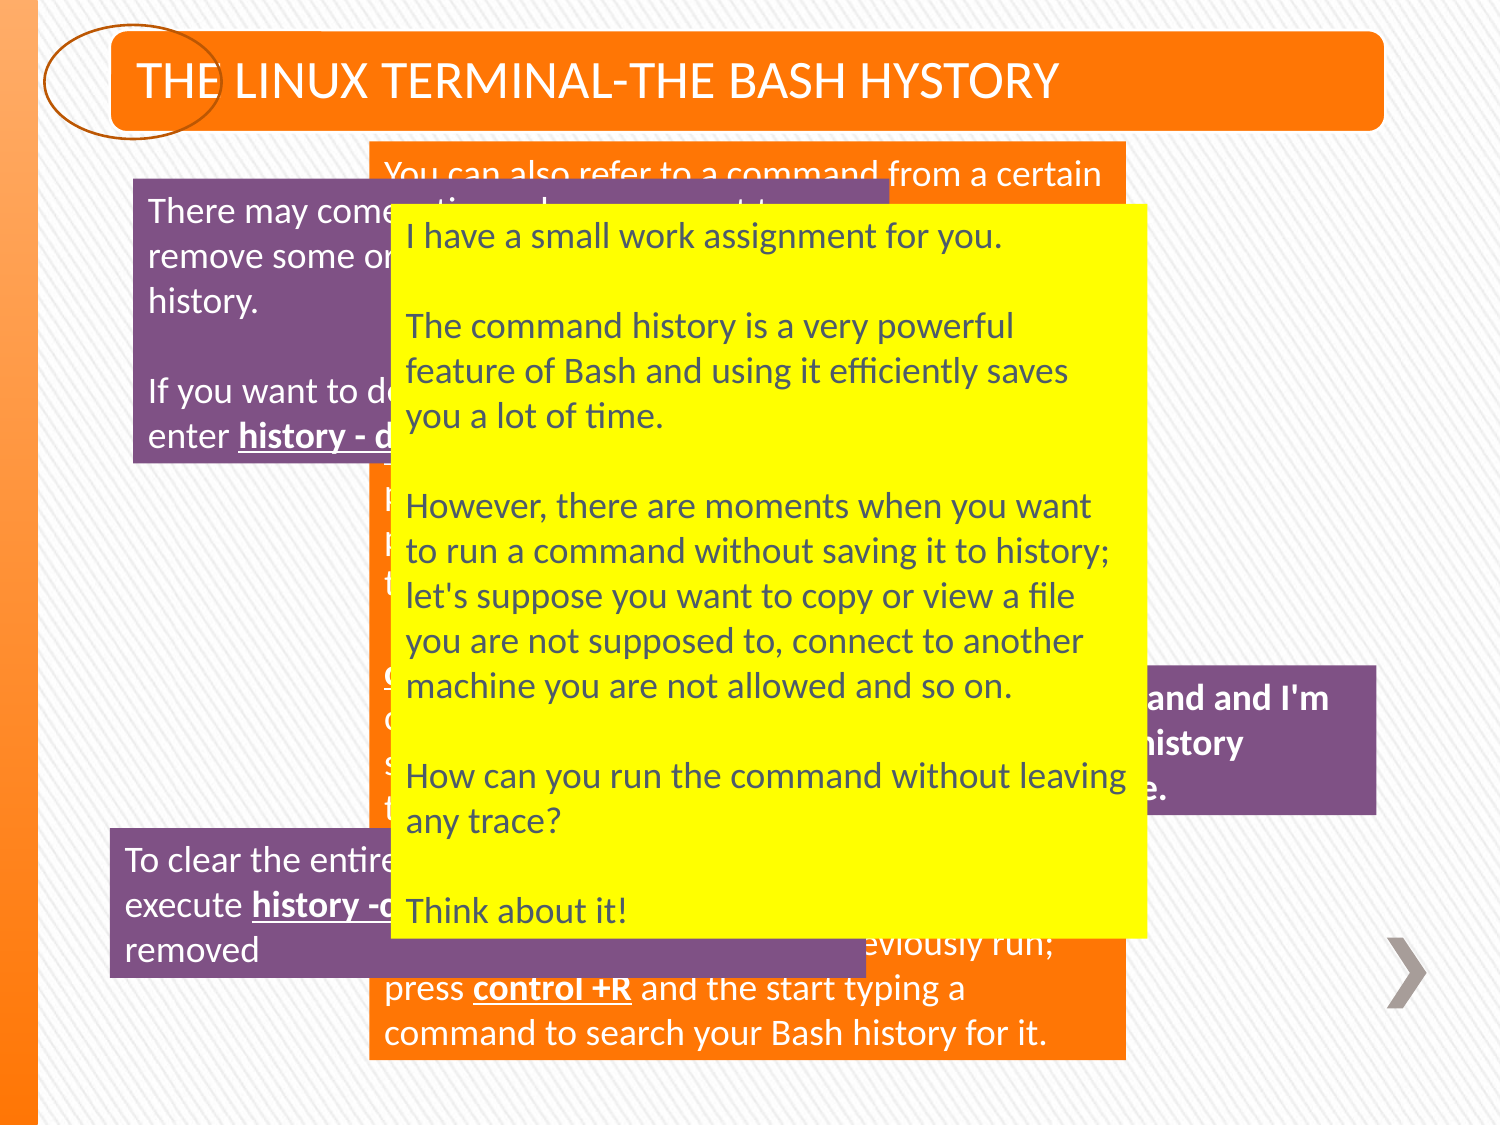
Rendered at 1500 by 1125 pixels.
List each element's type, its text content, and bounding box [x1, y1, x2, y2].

text_box I have a small work assignment for you. The command history is a very powerful feature of Bash and using it efficiently saves you a lot of time. However, there are moments when you want to run a command without saving it to history; let's suppose you want to copy or view a file you are not supposed to, connect to another machine you are not allowed and so on. How can you run the command without leaving any trace? Think about it! [390, 203, 1148, 939]
text_box You can also refer to a command from a certain number of lines, back in the bash history. For example, !-3 would run the last 3th command. [369, 146, 1126, 203]
text_box IF I do not want to run the command and I'm pressing control +G to leave the history searching mode and clear the line. [1148, 665, 1377, 816]
text_box [43, 26, 104, 136]
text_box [109, 27, 1386, 135]
text_box To clear the entire content of the history file, execute history -c. The entire history was removed [109, 828, 867, 978]
text_box [0, 281, 37, 285]
text_box There may come a time when you want to remove some or all the commands in your history. If you want to delete a particular command enter history - d and the line number. [133, 178, 890, 464]
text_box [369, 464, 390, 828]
text_box Control +P or up arrow are used to go to the previous command in the command history; press the shortcut multiple times to walk back through the history control +N or down arrow will go to the next command in the command history; press the shortcut multiple times to walk forward through the history. Bash also has a recall mode you can use to search for commands you've previously run; press control +R and the start typing a command to search your Bash history for it. [369, 939, 1126, 1061]
picture [37, 0, 1500, 1125]
